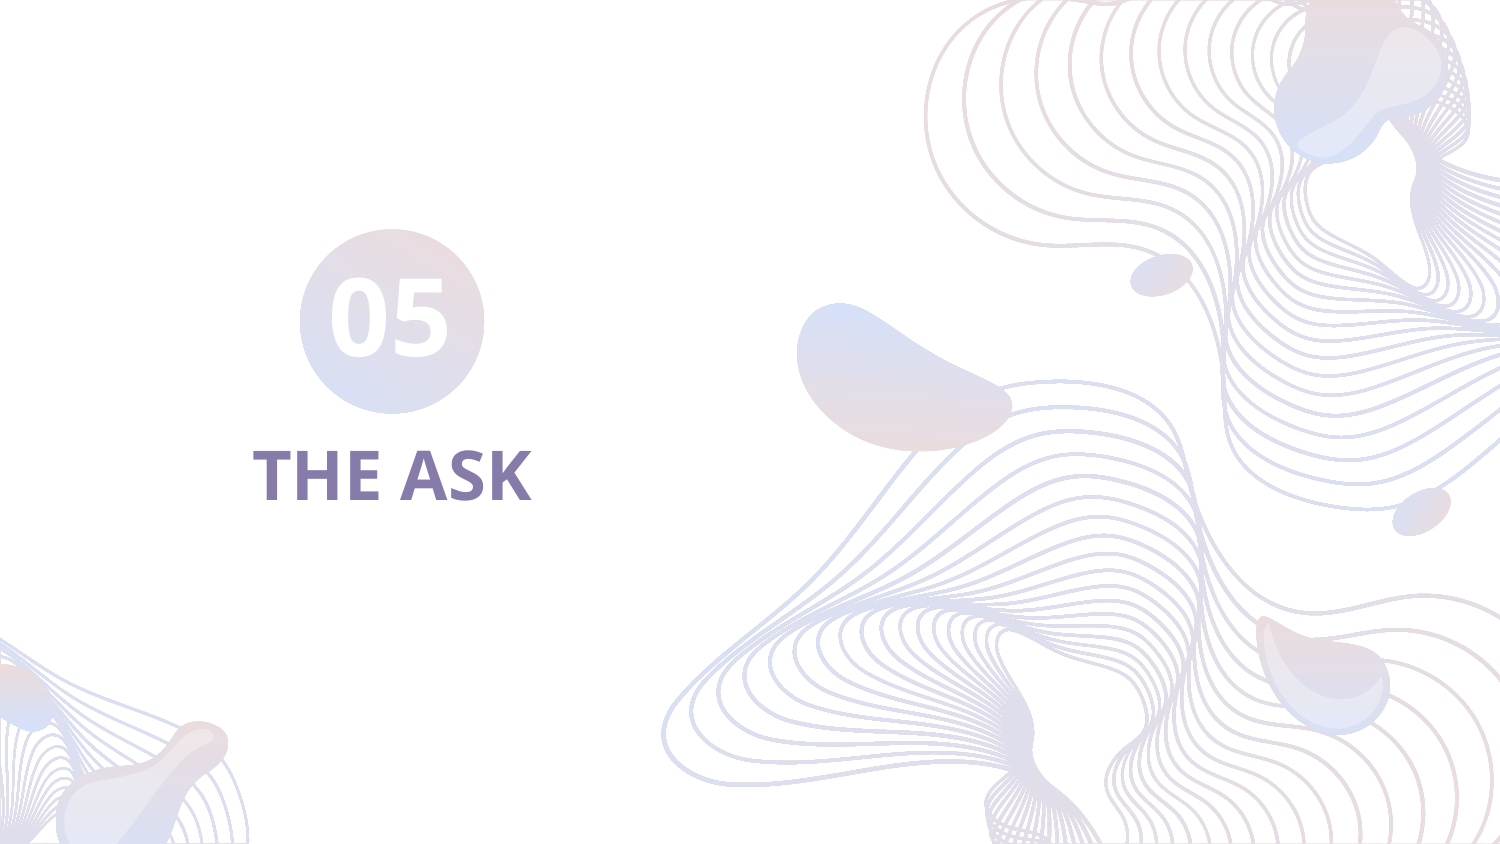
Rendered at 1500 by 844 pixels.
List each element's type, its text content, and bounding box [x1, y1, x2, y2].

title 05 [300, 271, 482, 355]
subtitle THE ASK [73, 439, 711, 507]
